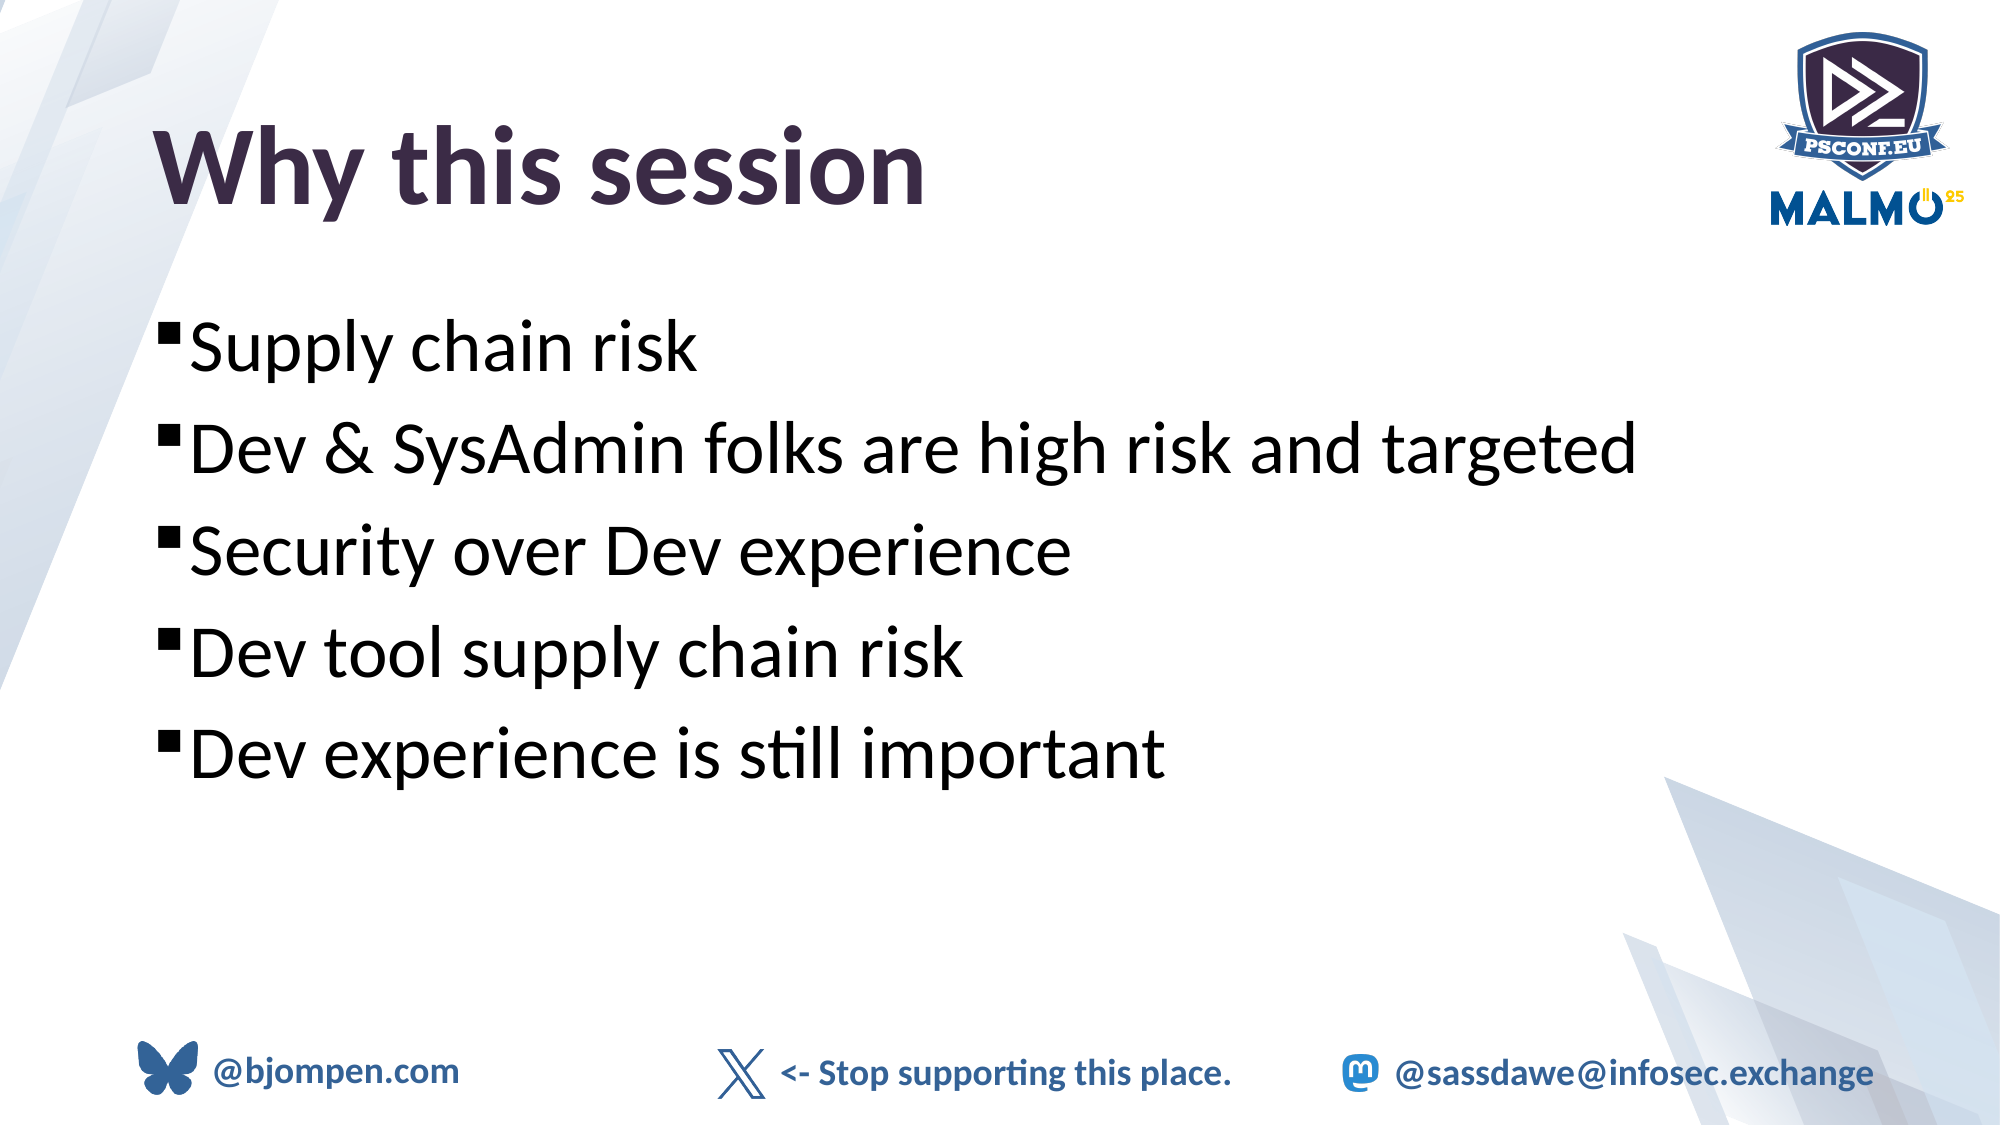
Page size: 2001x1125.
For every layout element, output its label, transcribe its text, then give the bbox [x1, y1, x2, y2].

title Why this session [137, 59, 1735, 278]
list Supply chain risk Dev & SysAdmin folks are high risk and targeted Security over Dev experience Dev tool supply chain risk Dev experience is still important [137, 299, 1863, 1014]
picture [0, 0, 2000, 1125]
